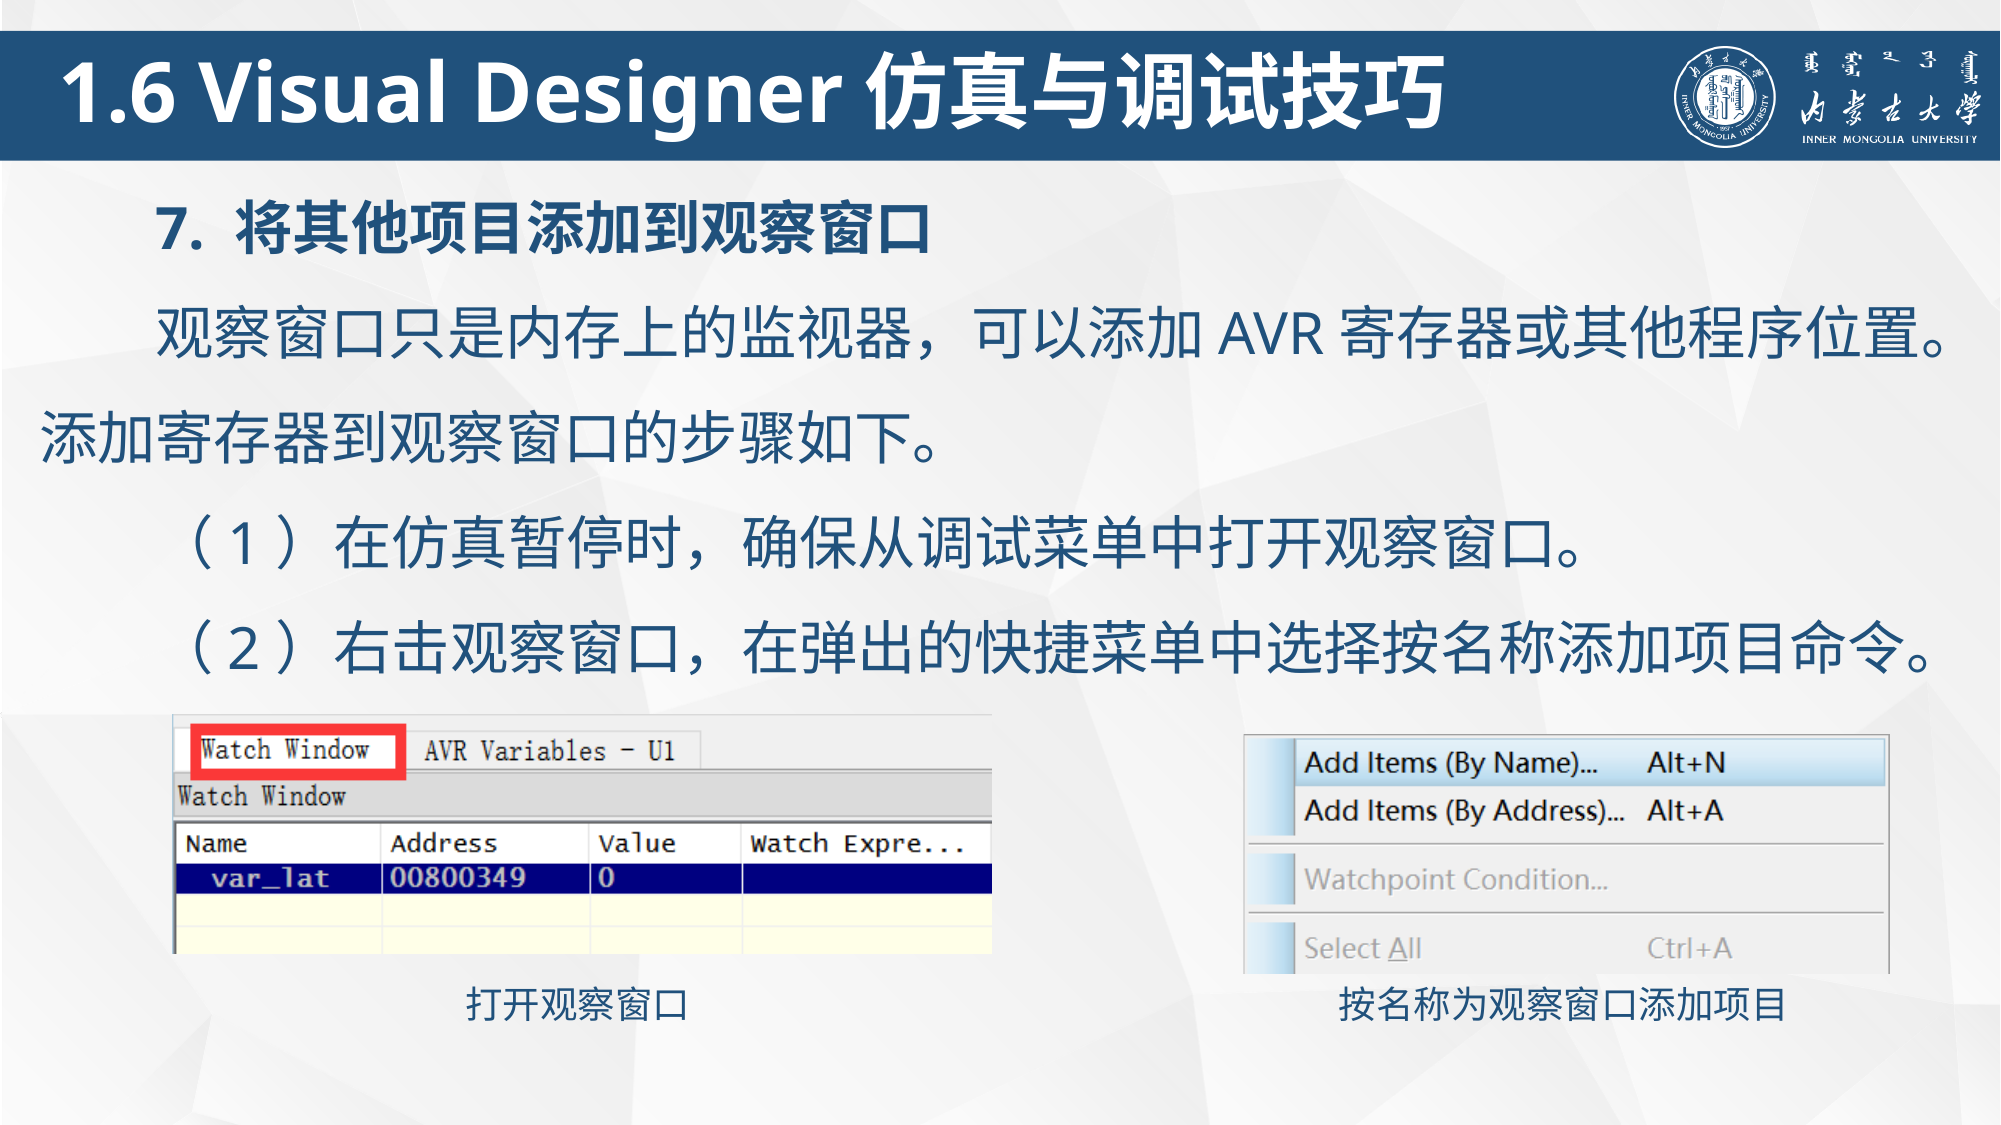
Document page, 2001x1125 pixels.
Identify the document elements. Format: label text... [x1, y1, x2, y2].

picture [1673, 46, 1986, 150]
text_box 打开观察窗口 [450, 973, 715, 1034]
text_box 7. 将其他项目添加到观察窗口 观察窗口只是内存上的监视器，可以添加AVR寄存器或其他程序位置。添加寄存器到观察窗口的步骤如下。 （1）在仿真暂停时，确保从调试菜单中打开观察窗口。 （2）右击观察窗口，在弹出的快捷菜单中选择按名称添加项目命令。 [24, 149, 1960, 689]
picture [0, 0, 2001, 1125]
list 1.6 Visual Designer仿真与调试技巧 [43, 42, 1503, 148]
text_box 按名称为观察窗口添加项目 [1323, 974, 1810, 1034]
